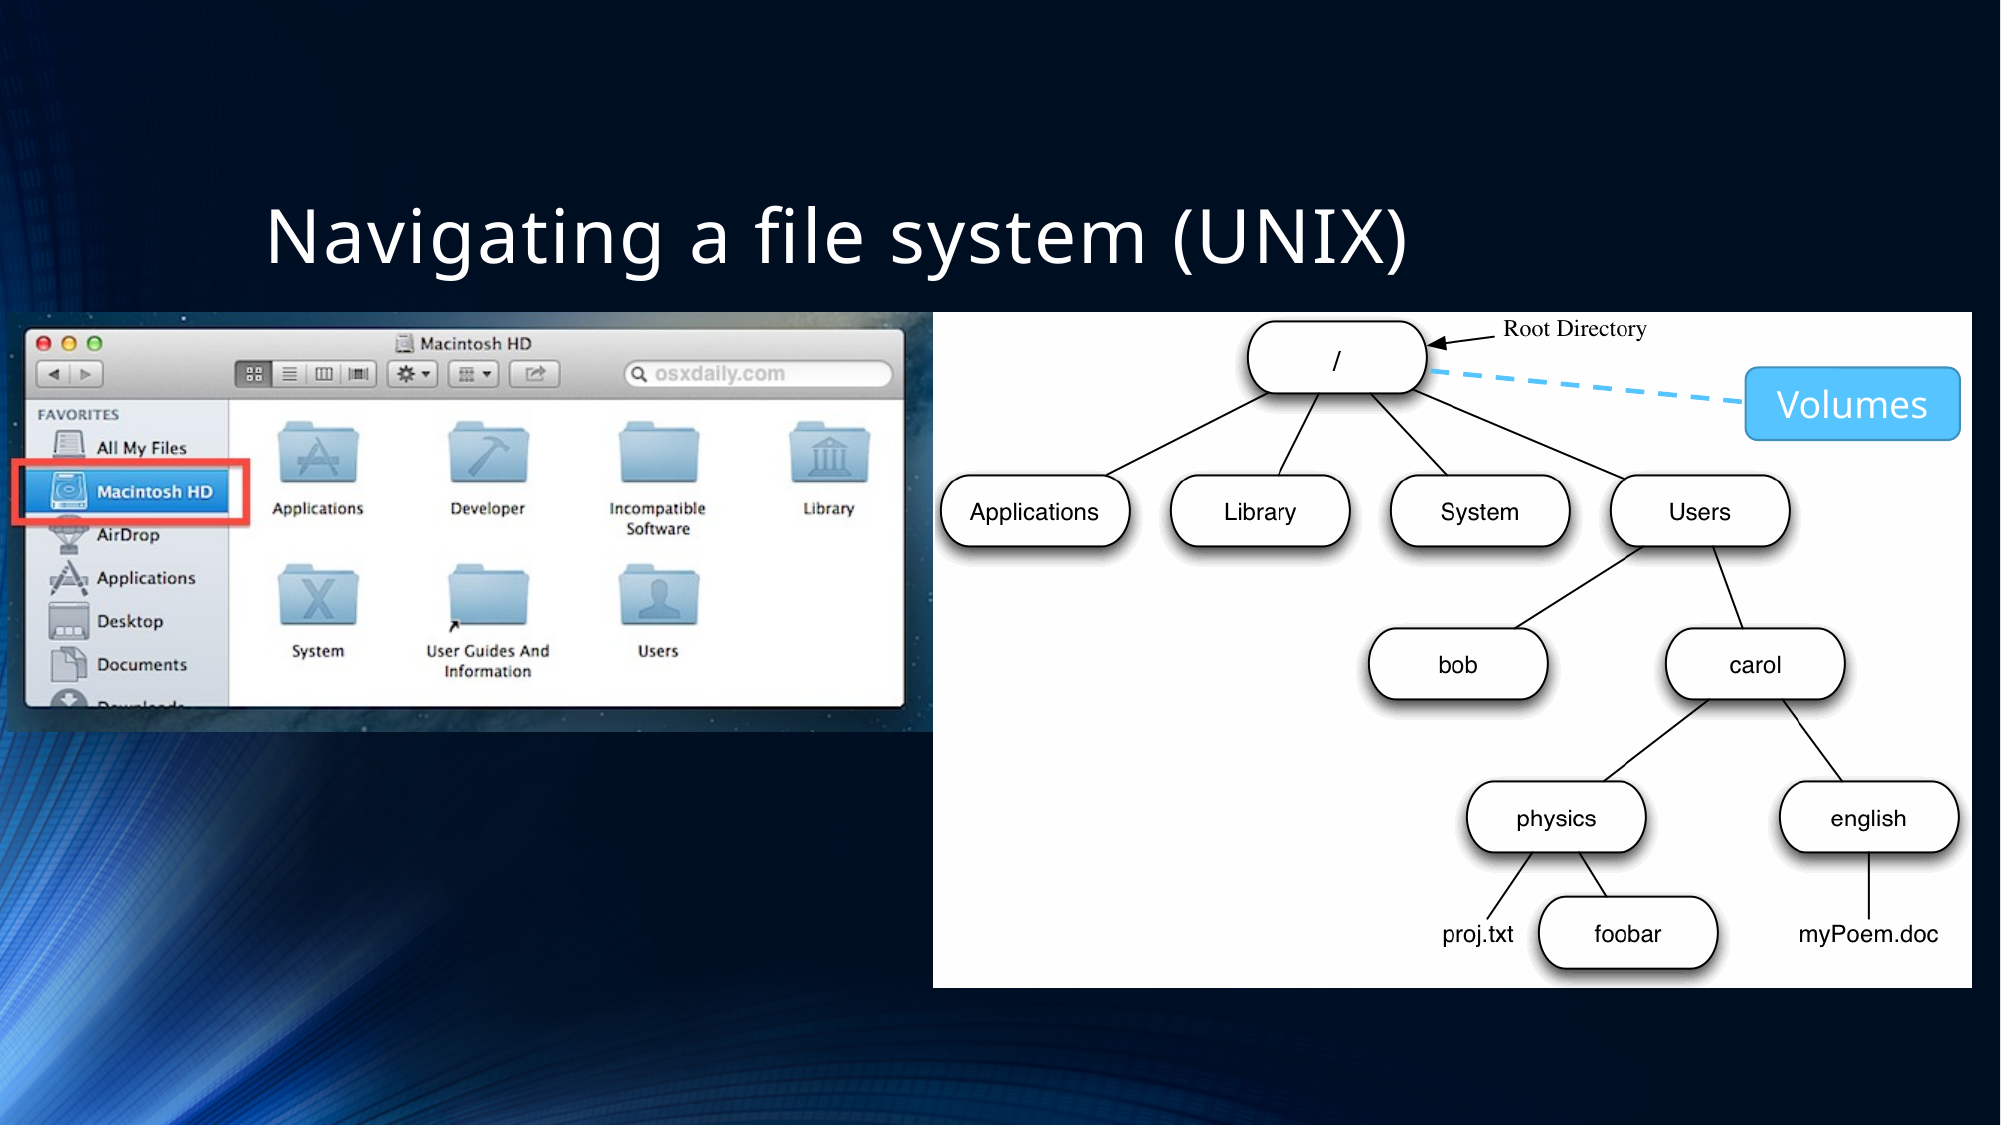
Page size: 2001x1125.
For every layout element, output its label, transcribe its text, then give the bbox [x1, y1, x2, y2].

picture [0, 0, 2001, 1125]
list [933, 312, 1972, 988]
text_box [1430, 370, 1763, 404]
title Navigating a file system (UNIX) [249, 62, 1751, 288]
